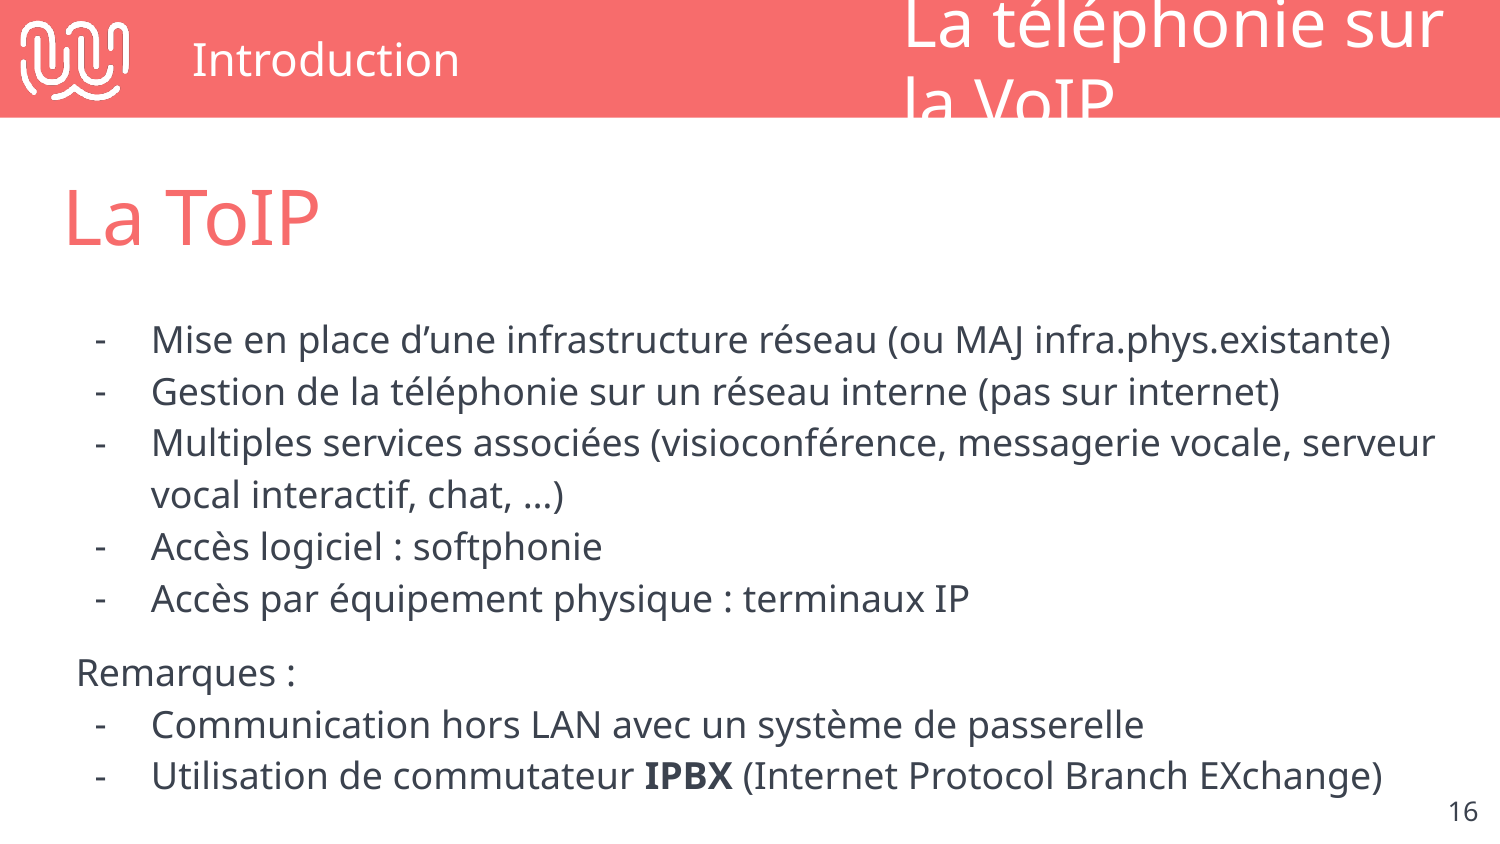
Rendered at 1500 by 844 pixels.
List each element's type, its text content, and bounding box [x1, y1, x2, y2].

subtitle La téléphonie sur la VoIP [902, 31, 1479, 91]
title Introduction [192, 0, 896, 118]
slide_number ‹#› [1403, 779, 1494, 844]
list Mise en place d’une infrastructure réseau (ou MAJ infra.phys.existante) Gestion de la téléphonie sur un réseau interne (pas sur internet) Multiples services associées (visioconférence, messagerie vocale, serveur vocal interactif, chat, …) Accès logiciel : softphonie Accès par équipement physique : terminaux IP Remarques : Communication hors LAN avec un système de passerelle Utilisation de commutateur IPBX (Internet Protocol Branch EXchange) [75, 290, 1439, 816]
picture [20, 20, 134, 101]
title La ToIP [62, 168, 1452, 256]
